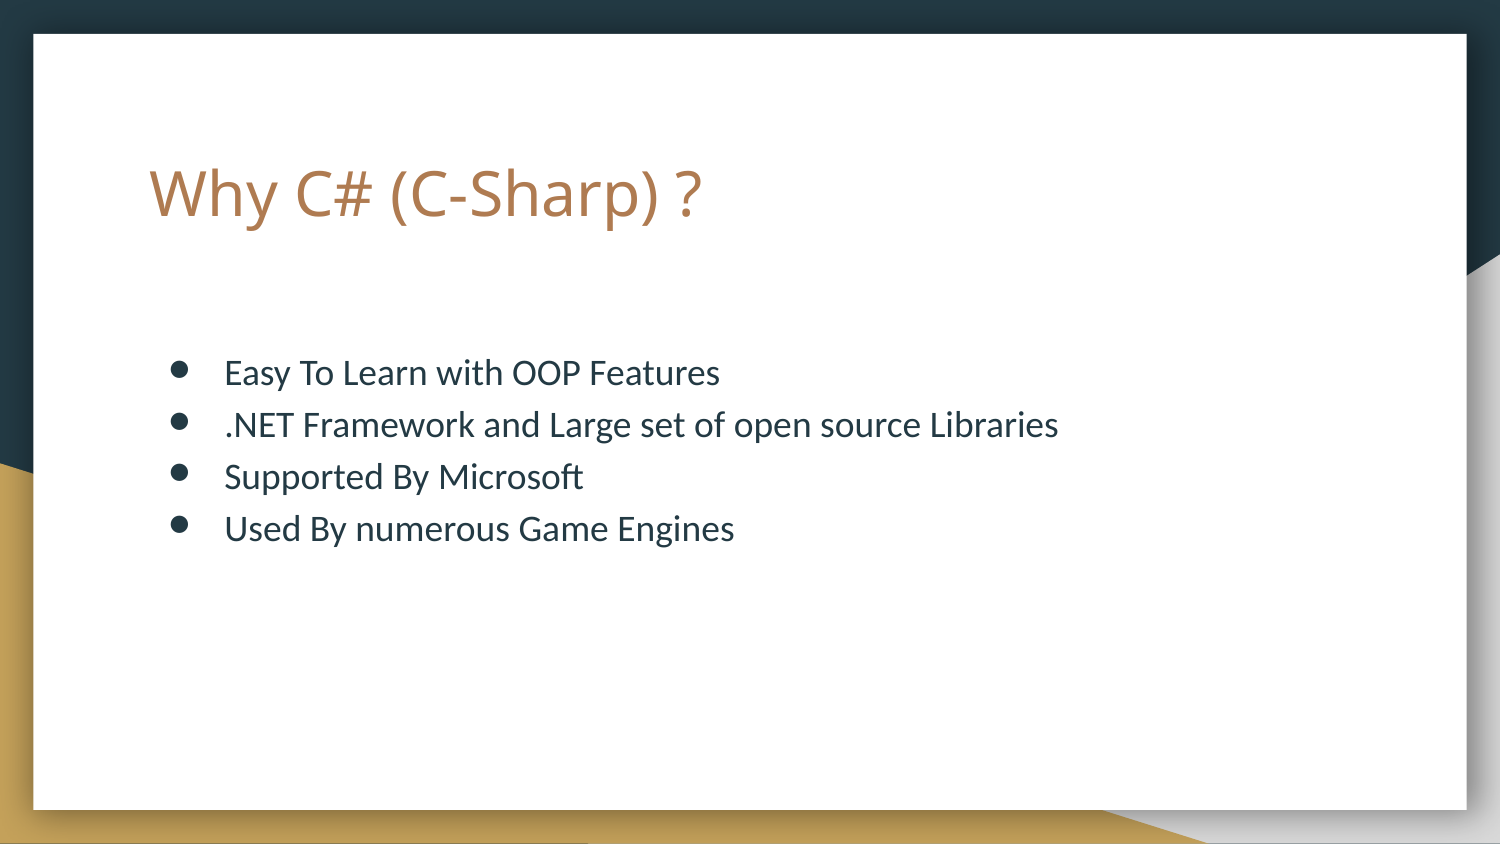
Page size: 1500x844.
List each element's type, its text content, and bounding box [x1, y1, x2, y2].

title Why C# (C-Sharp) ? [134, 138, 1366, 296]
list Easy To Learn with OOP Features .NET Framework and Large set of open source Libraries Supported By Microsoft Used By numerous Game Engines [134, 326, 1366, 729]
